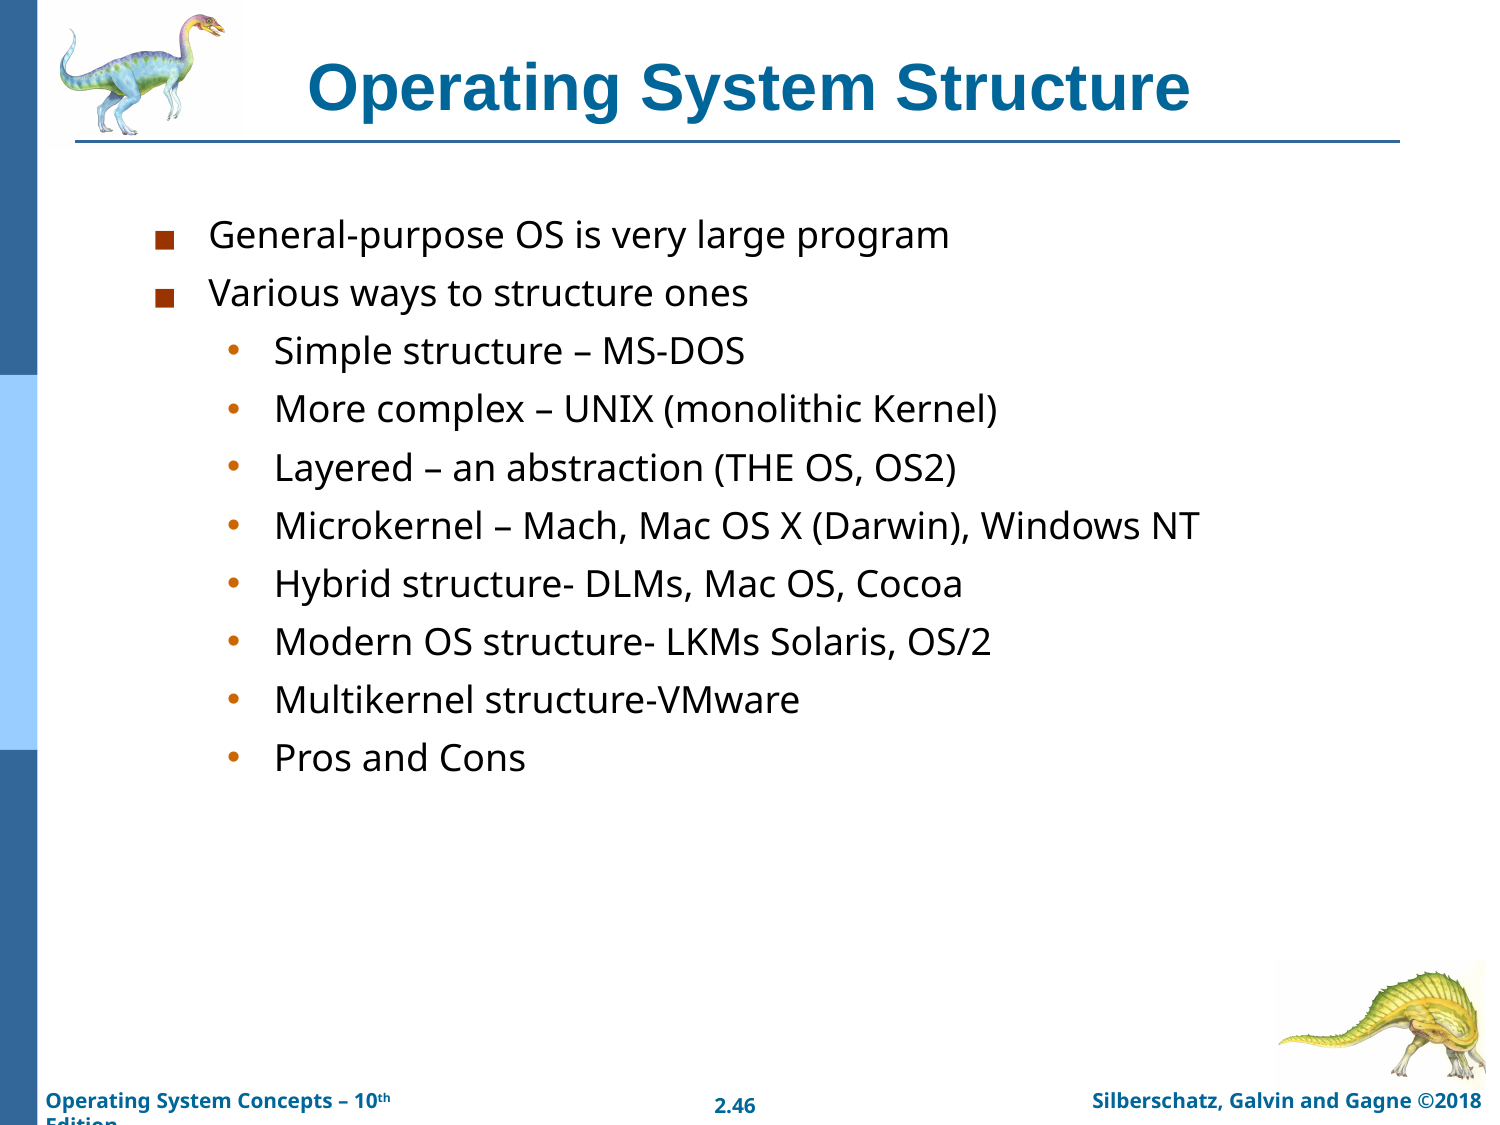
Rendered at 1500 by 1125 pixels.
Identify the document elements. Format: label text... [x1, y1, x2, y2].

picture [1275, 959, 1486, 1090]
list General-purpose OS is very large program Various ways to structure ones Simple structure – MS-DOS More complex – UNIX (monolithic Kernel) Layered – an abstraction (THE OS, OS2) Microkernel – Mach, Mac OS X (Darwin), Windows NT Hybrid structure- DLMs, Mac OS, Cocoa Modern OS structure- LKMs Solaris, OS/2 Multikernel structure-VMware Pros and Cons [137, 203, 1272, 947]
title Operating System Structure [75, 36, 1425, 131]
picture [46, 0, 243, 149]
